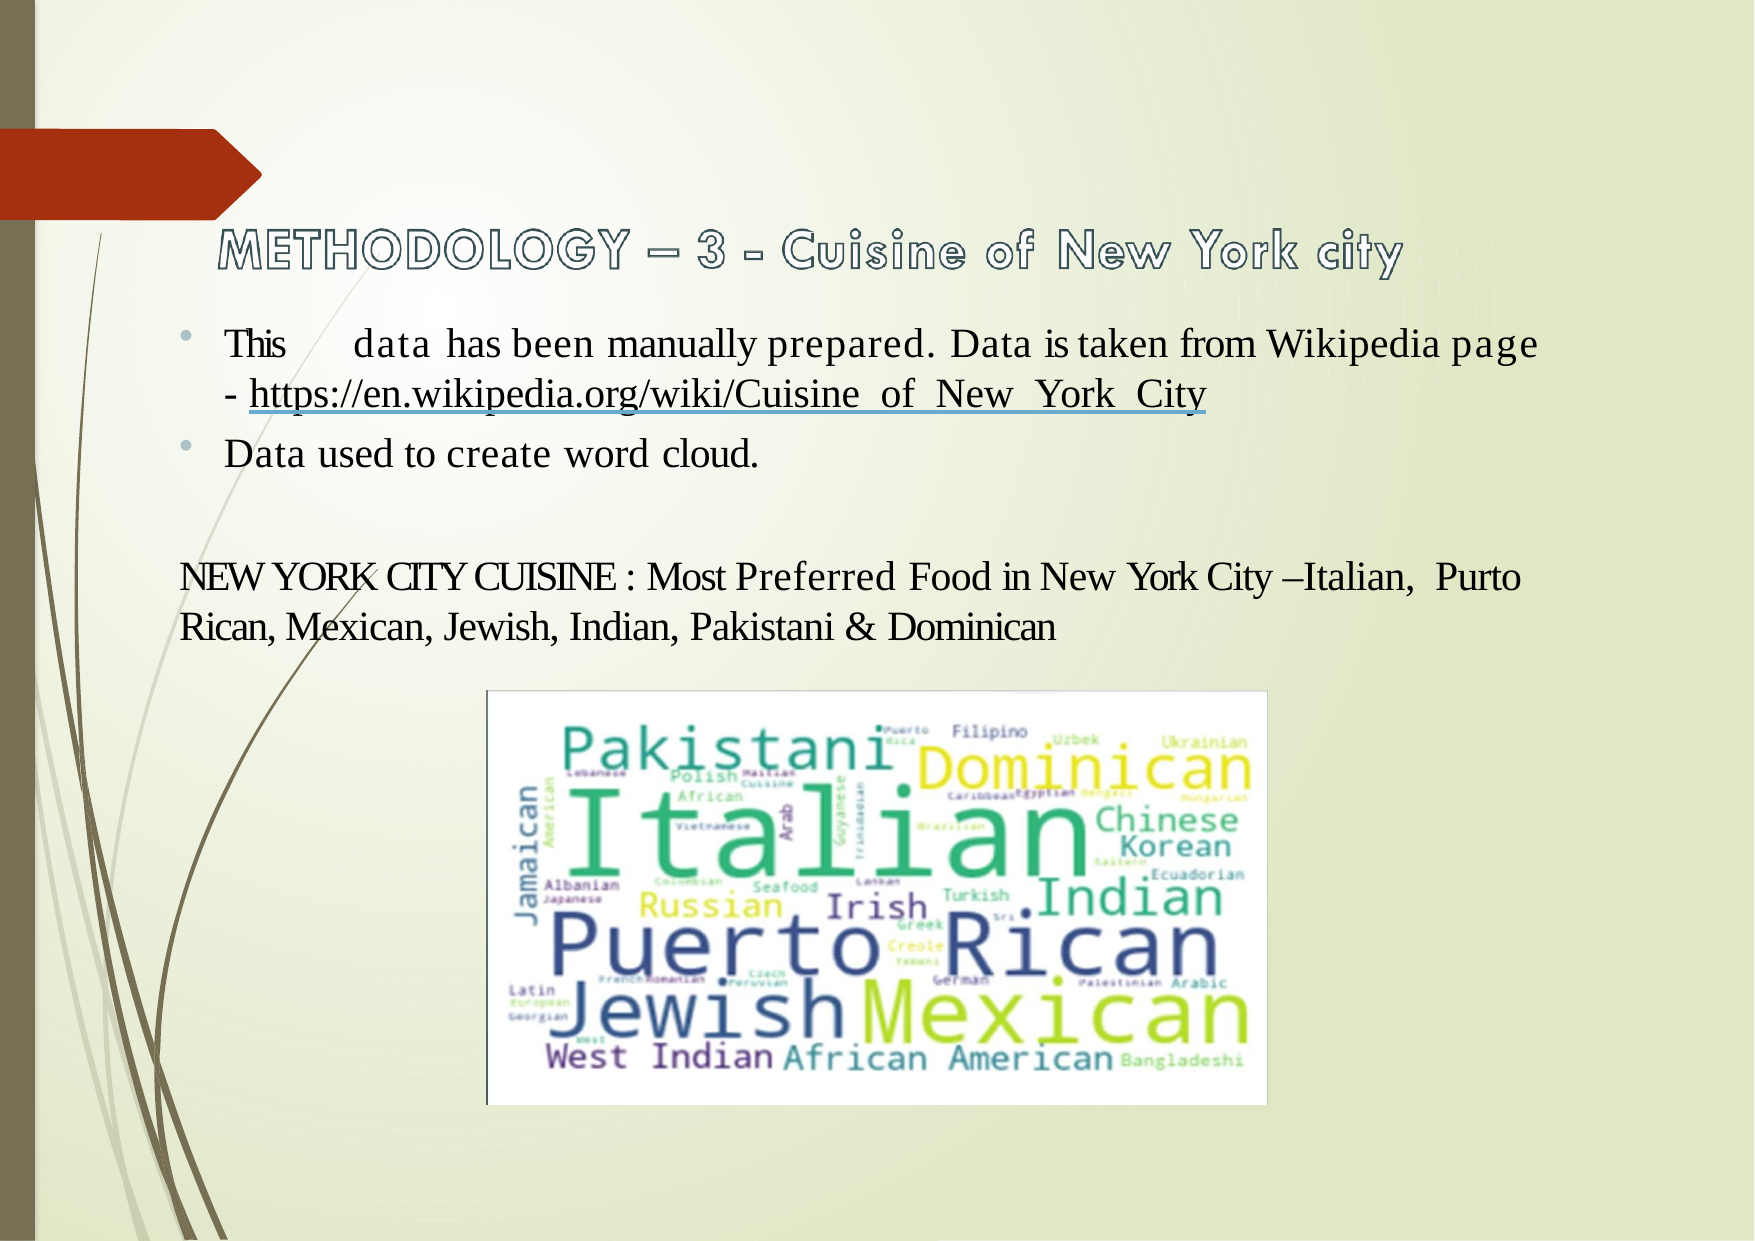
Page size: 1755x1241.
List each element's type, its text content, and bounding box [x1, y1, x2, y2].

text_box [217, 228, 631, 270]
text_box [647, 248, 680, 258]
text_box [782, 228, 1404, 280]
text_box [697, 229, 725, 270]
text_box [744, 250, 763, 261]
text_box [486, 690, 1268, 1105]
text_box This data has been manually prepared. Data is taken from Wikipedia page - https://en.wikipedia.org/wiki/Cuisine_of_New_York_City Data used to create word cloud. NEW YORK CITY CUISINE : Most Preferred Food in New York City –Italian, Purto Rican, Mexican, Jewish, Indian, Pakistani & Dominican [177, 313, 1684, 649]
